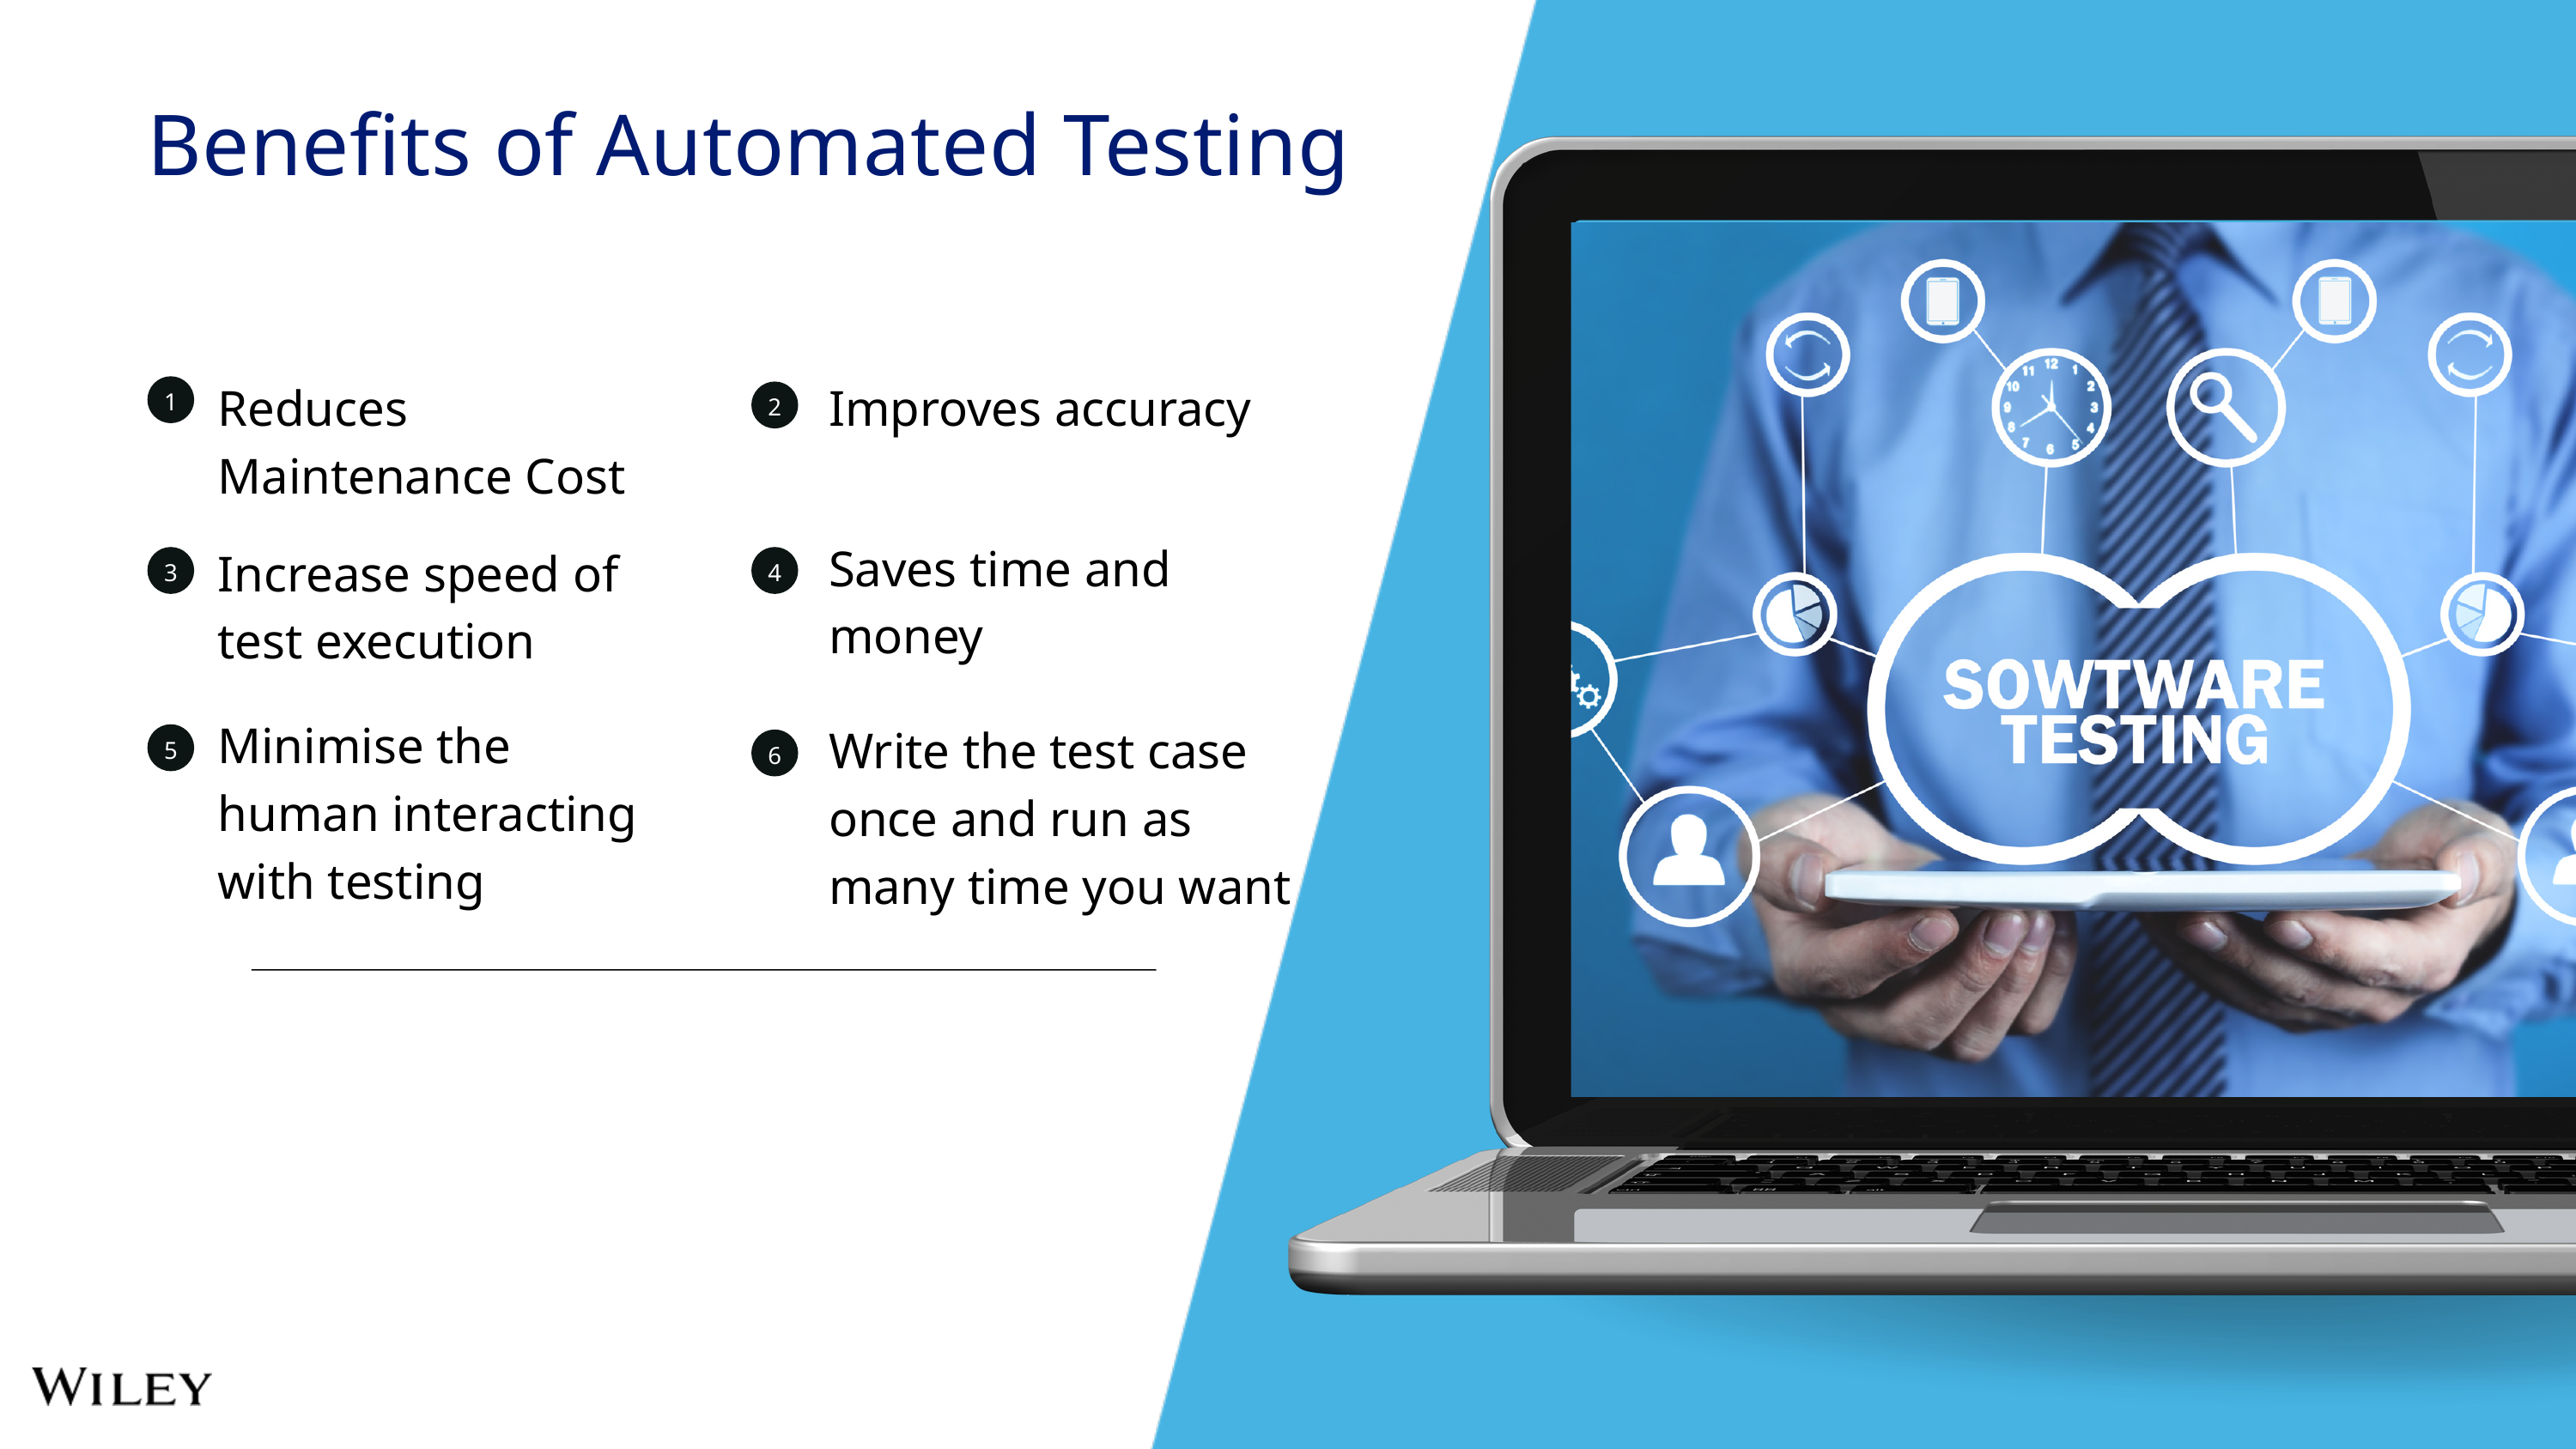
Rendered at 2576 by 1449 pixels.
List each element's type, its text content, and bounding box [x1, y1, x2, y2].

text_box Benefits of Automated Testing [147, 108, 1109, 193]
text_box Saves time and money [829, 528, 1109, 664]
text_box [1287, 136, 2576, 1411]
text_box Reduces Maintenance Cost [217, 367, 704, 504]
text_box Improves accuracy [829, 368, 1109, 436]
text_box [147, 546, 195, 595]
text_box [1571, 221, 2576, 1097]
text_box Write the test case once and run as many time you want [829, 711, 1109, 982]
text_box Minimise the human interacting with testing [217, 706, 670, 976]
picture [32, 1367, 213, 1406]
picture [1114, 0, 2576, 1449]
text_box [147, 724, 195, 772]
text_box Increase speed of test execution [217, 533, 670, 670]
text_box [750, 546, 799, 595]
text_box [750, 729, 799, 777]
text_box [750, 381, 799, 429]
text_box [147, 376, 195, 424]
